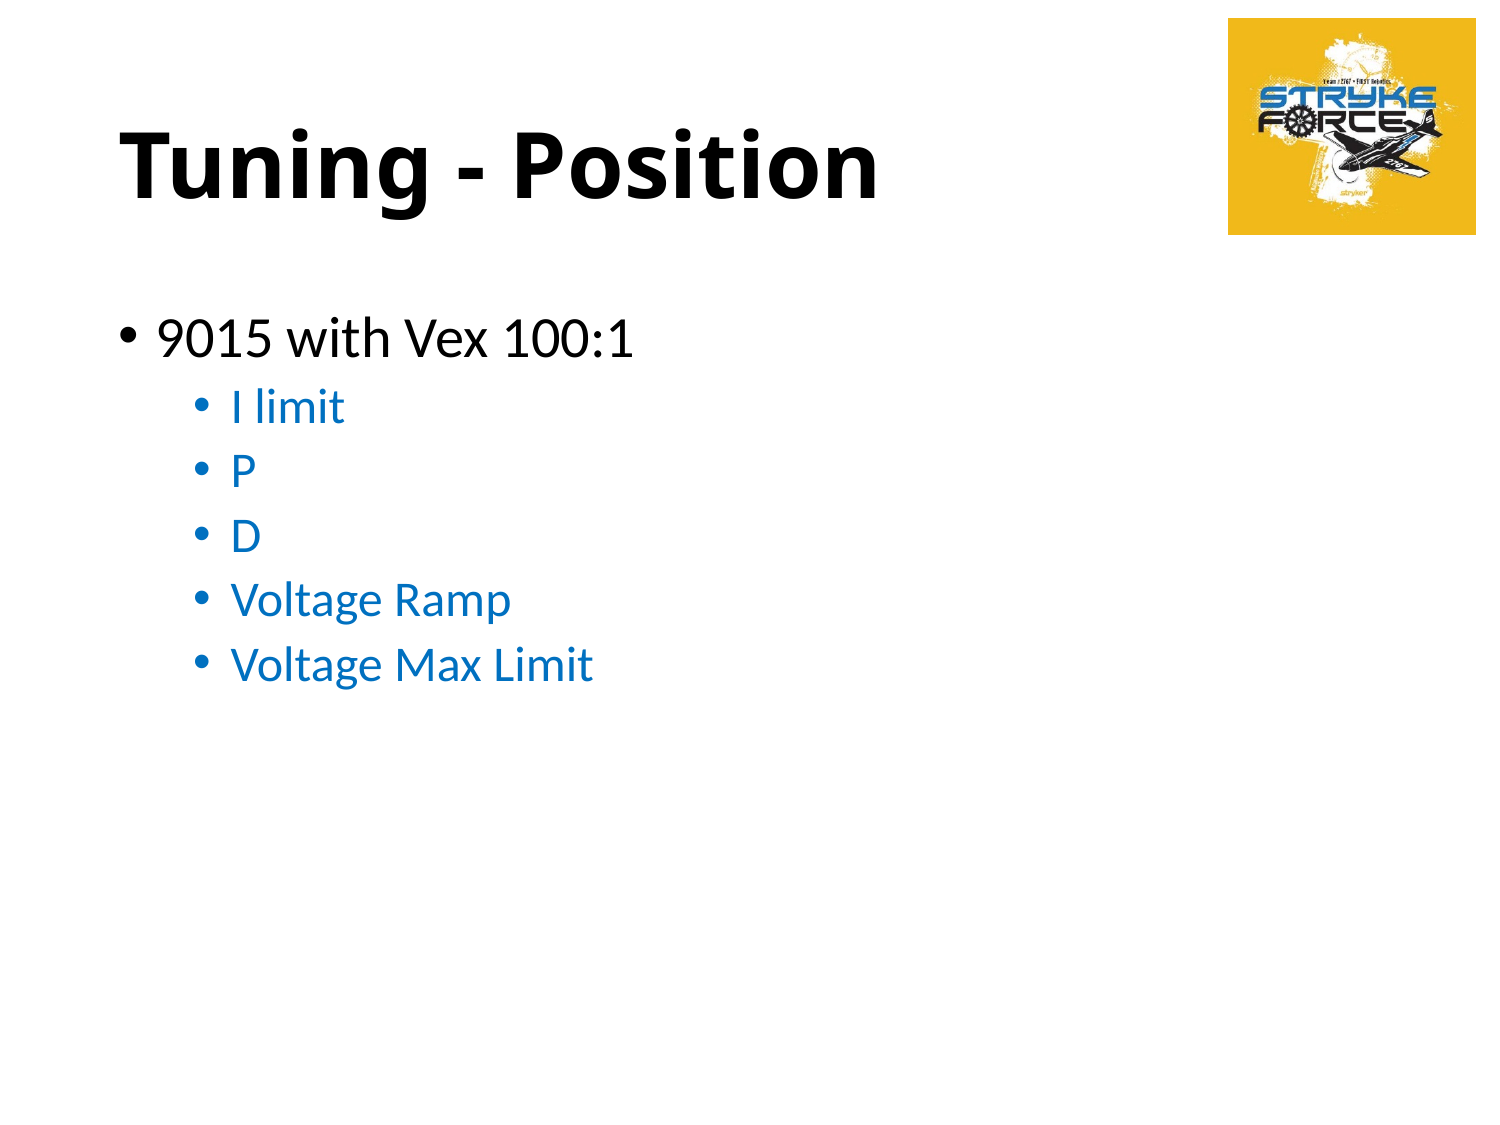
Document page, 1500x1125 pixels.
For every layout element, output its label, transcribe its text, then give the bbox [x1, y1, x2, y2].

list 9015 with Vex 100:1 I limit P D Voltage Ramp Voltage Max Limit [103, 299, 1397, 1014]
picture [1228, 18, 1476, 235]
title Tuning - Position [103, 59, 1397, 278]
